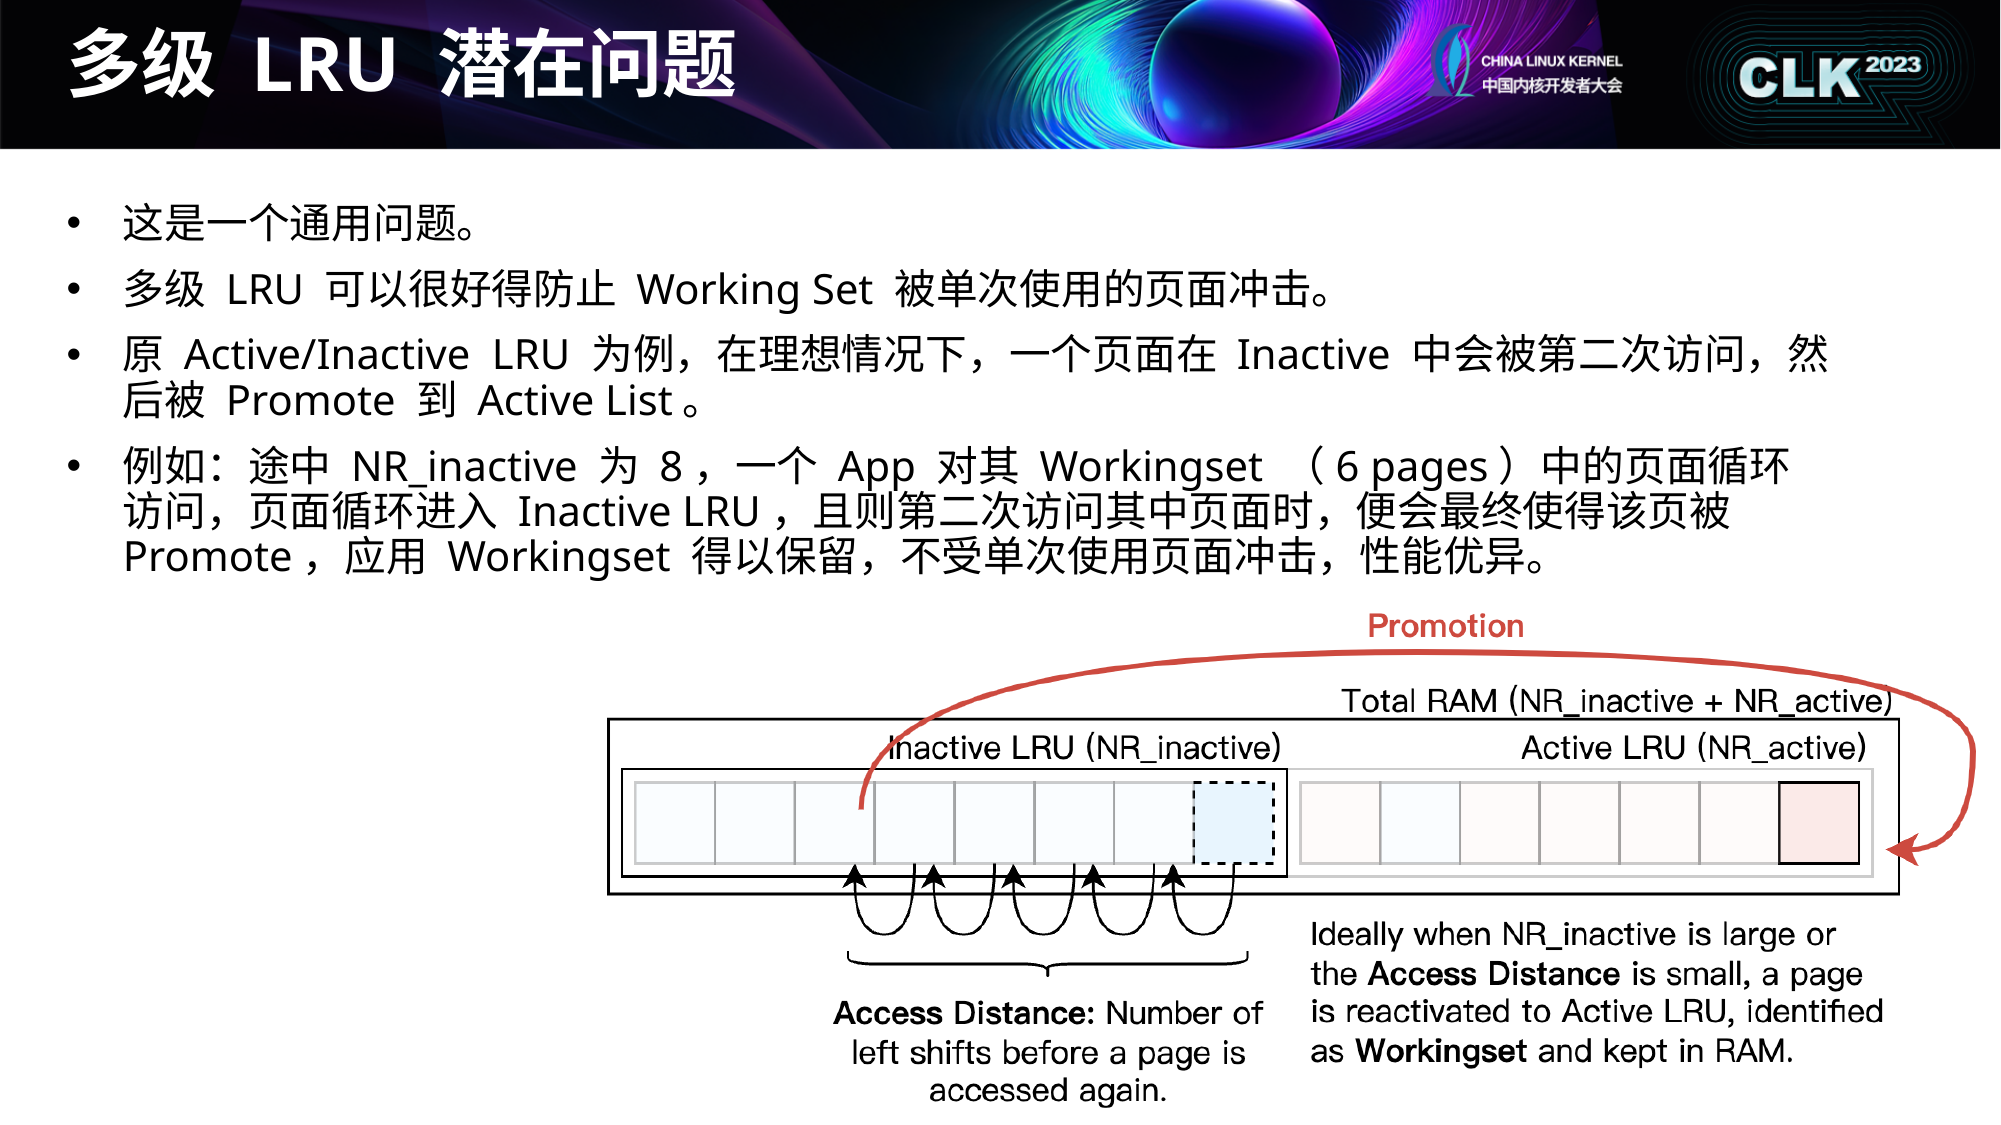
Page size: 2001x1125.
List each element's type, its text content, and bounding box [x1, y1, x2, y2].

list 这是一个通用问题。 多级 LRU 可以很好得防止 Working Set 被单次使用的页面冲击。 原 Active/Inactive LRU 为例，在理想情况下，一个页面在 Inactive 中会被第二次访问，然后被 Promote 到 Active List。 例如：途中 NR_inactive 为 8，一个 App 对其 Workingset （6 pages）中的页面循环访问，页面循环进入 Inactive LRU，且则第二次访问其中页面时，便会最终使得该页被 Promote，应用 Workingset 得以保留，不受单次使用页面冲击，性能优异。 [51, 194, 1847, 610]
picture [0, 0, 2001, 1125]
text_box 多级 LRU 潜在问题 [51, 13, 1003, 122]
